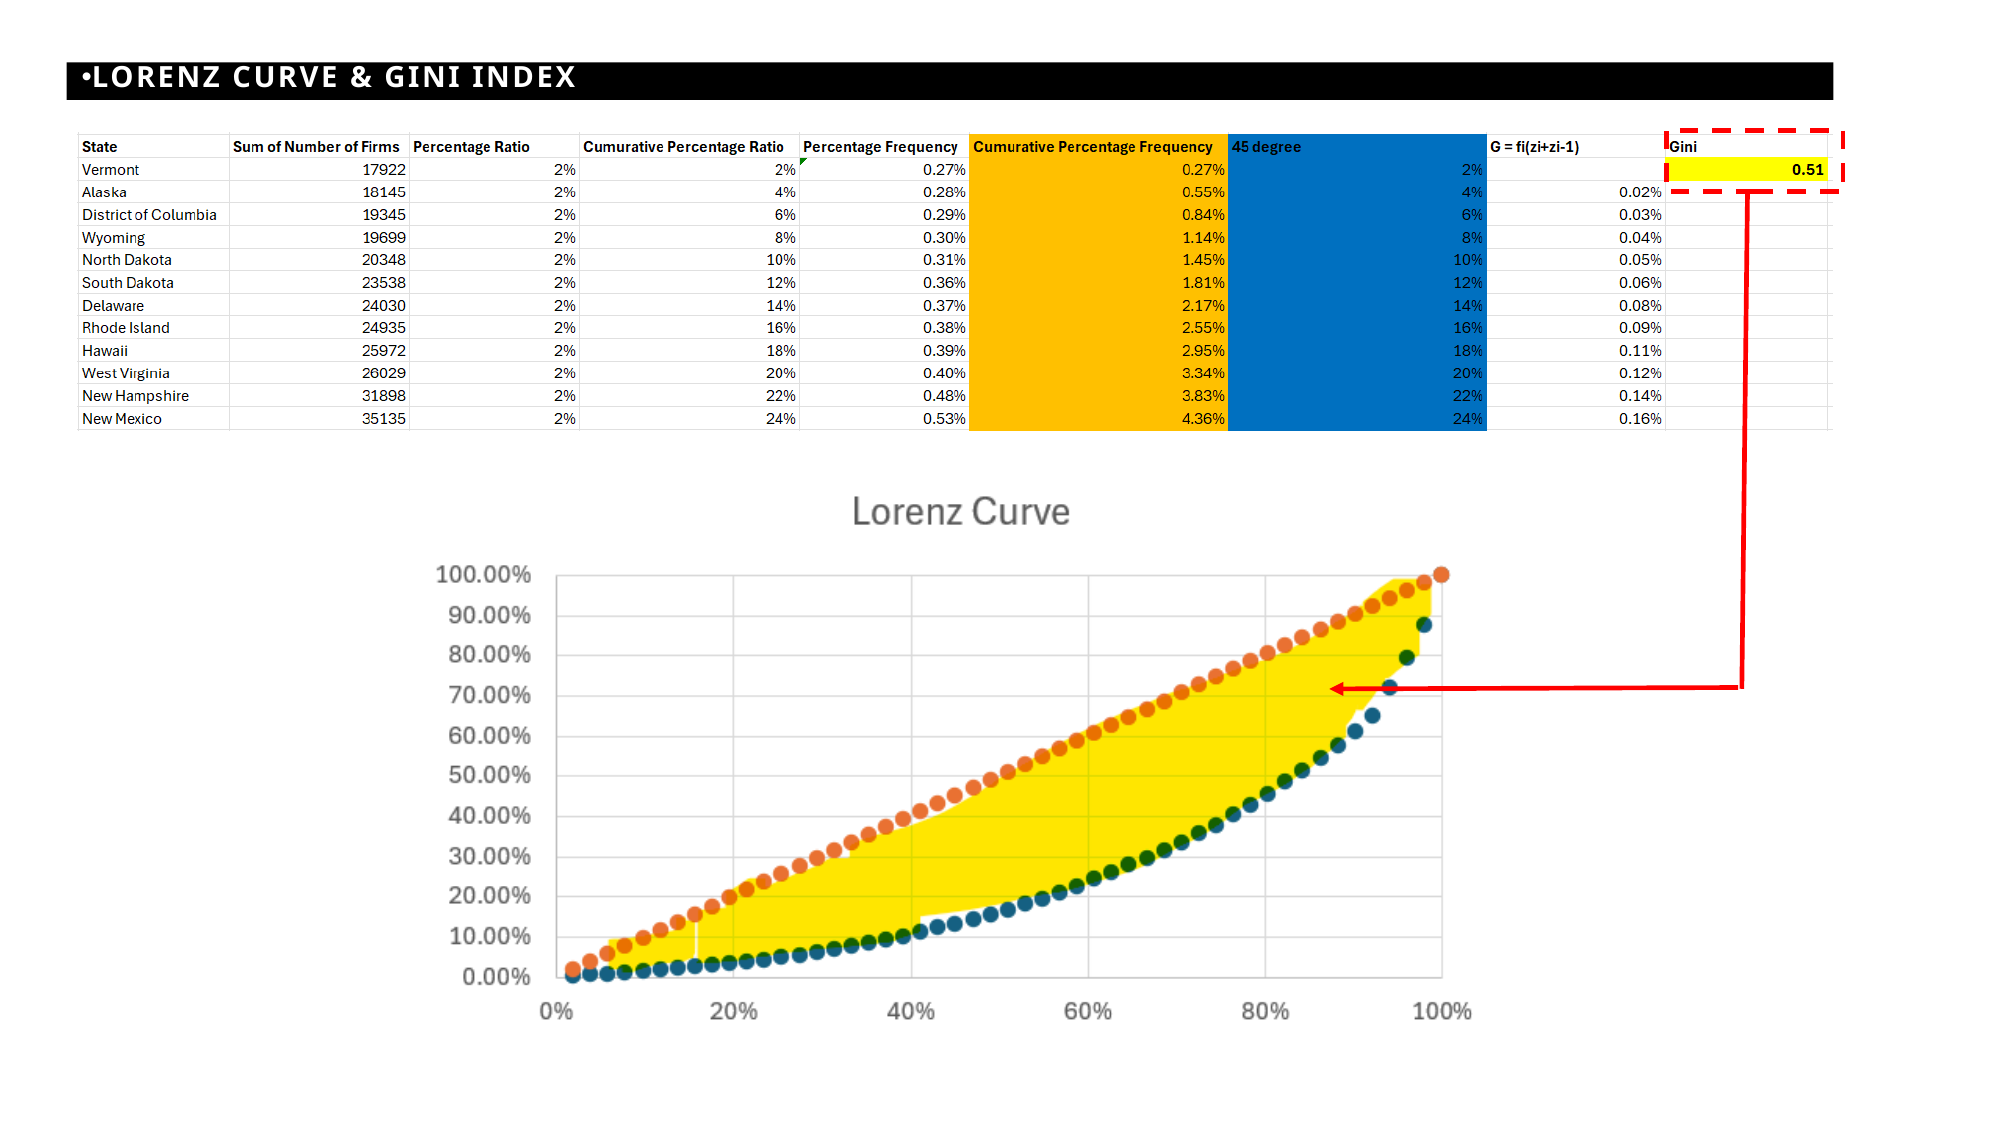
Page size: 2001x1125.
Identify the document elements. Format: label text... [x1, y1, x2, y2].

text_box [1666, 129, 1845, 193]
list Lorenz Curve & GINI INDEX [66, 62, 1834, 100]
picture [423, 467, 1487, 1040]
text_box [1741, 191, 1748, 690]
picture [77, 132, 1834, 432]
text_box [1328, 686, 1739, 690]
